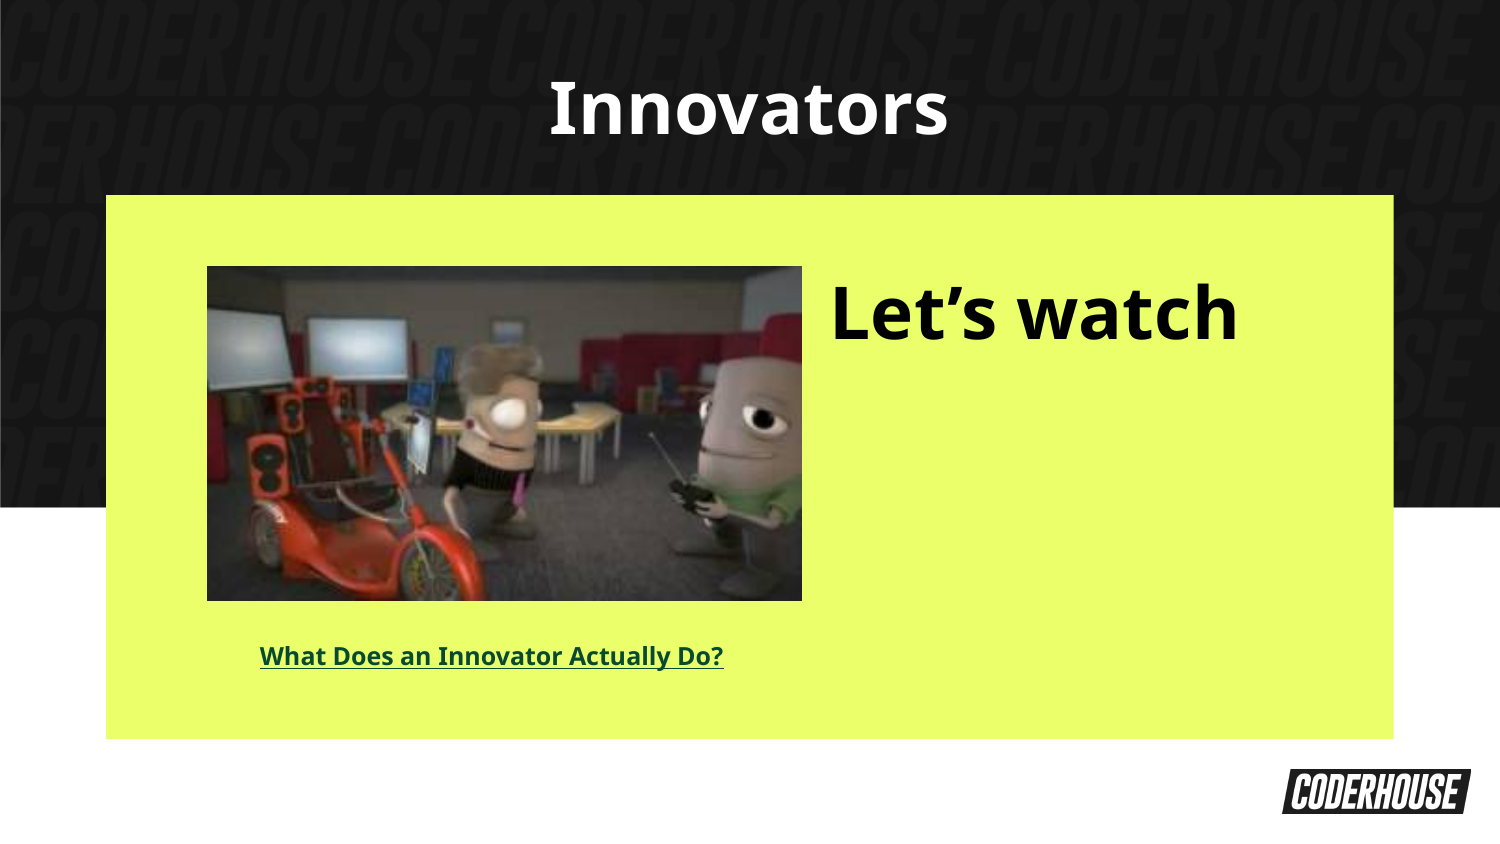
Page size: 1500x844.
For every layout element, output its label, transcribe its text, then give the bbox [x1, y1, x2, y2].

text_box What Does an Innovator Actually Do? [244, 625, 811, 690]
text_box Let’s watch [792, 251, 1297, 370]
text_box [106, 195, 1394, 740]
text_box Innovators [239, 56, 1261, 166]
picture [0, 0, 1500, 844]
